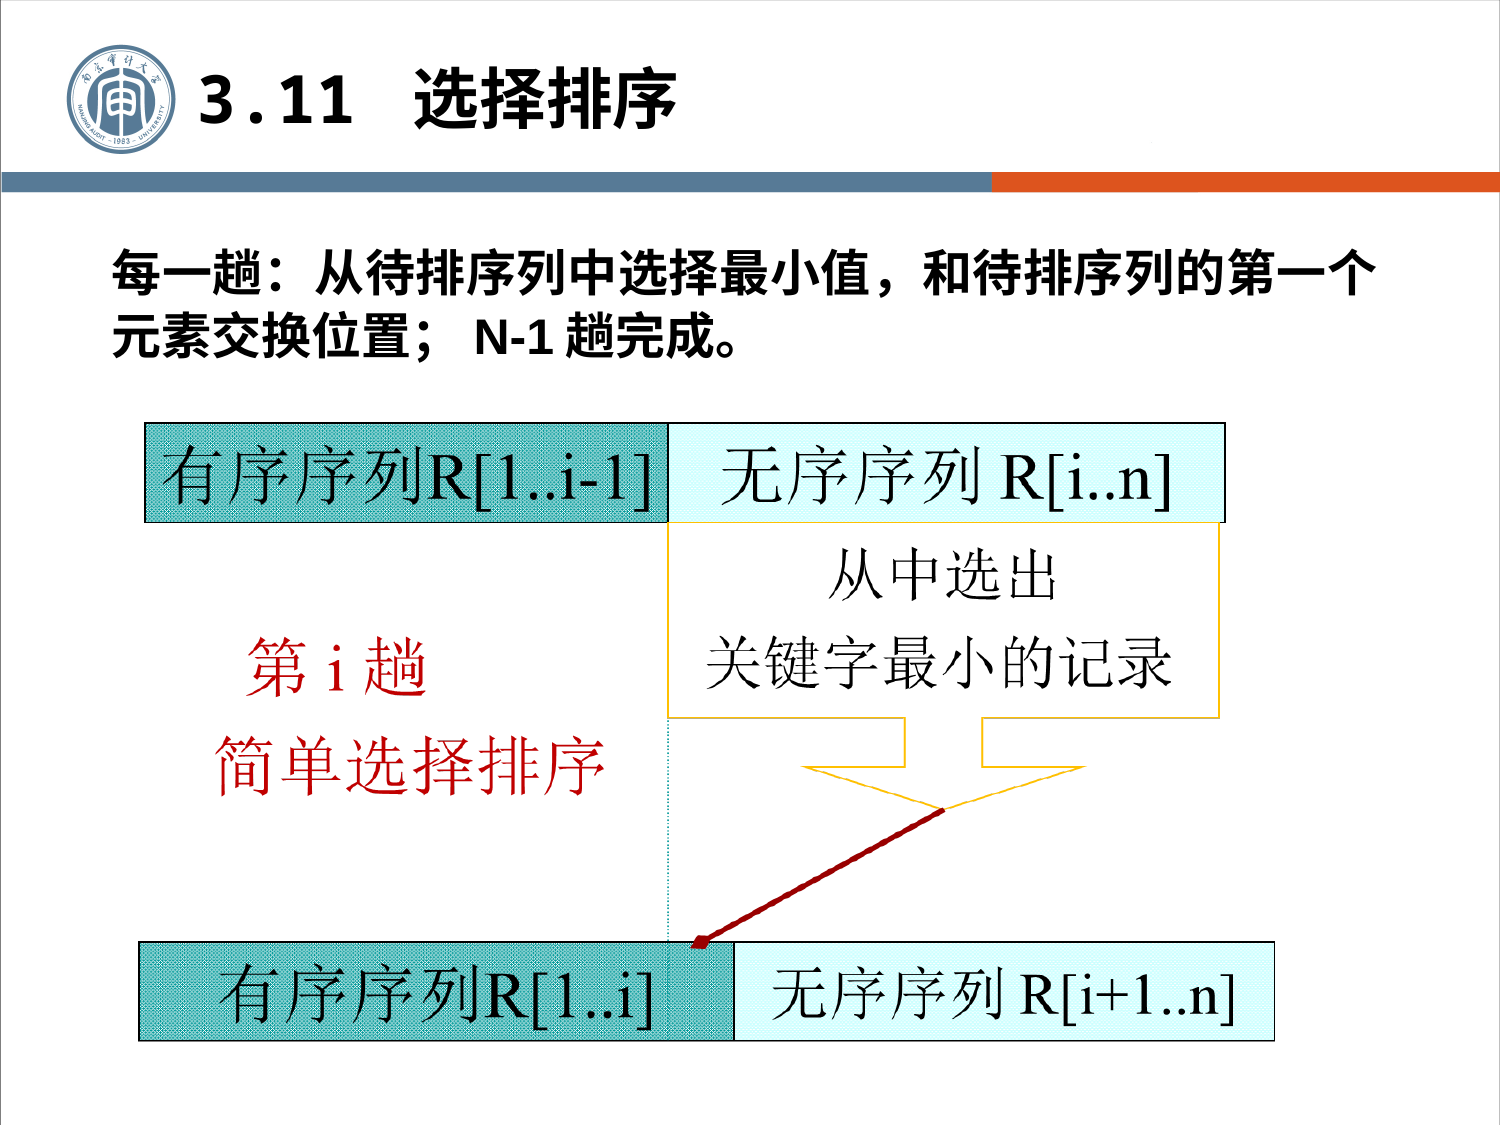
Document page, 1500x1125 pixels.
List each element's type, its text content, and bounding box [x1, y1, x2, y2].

text_box 3.11 选择排序 [181, 49, 695, 144]
text_box 每一趟：从待排序列中选择最小值，和待排序列的第一个元素交换位置；N-1趟完成。 [96, 231, 1392, 372]
picture [0, 0, 1500, 1125]
